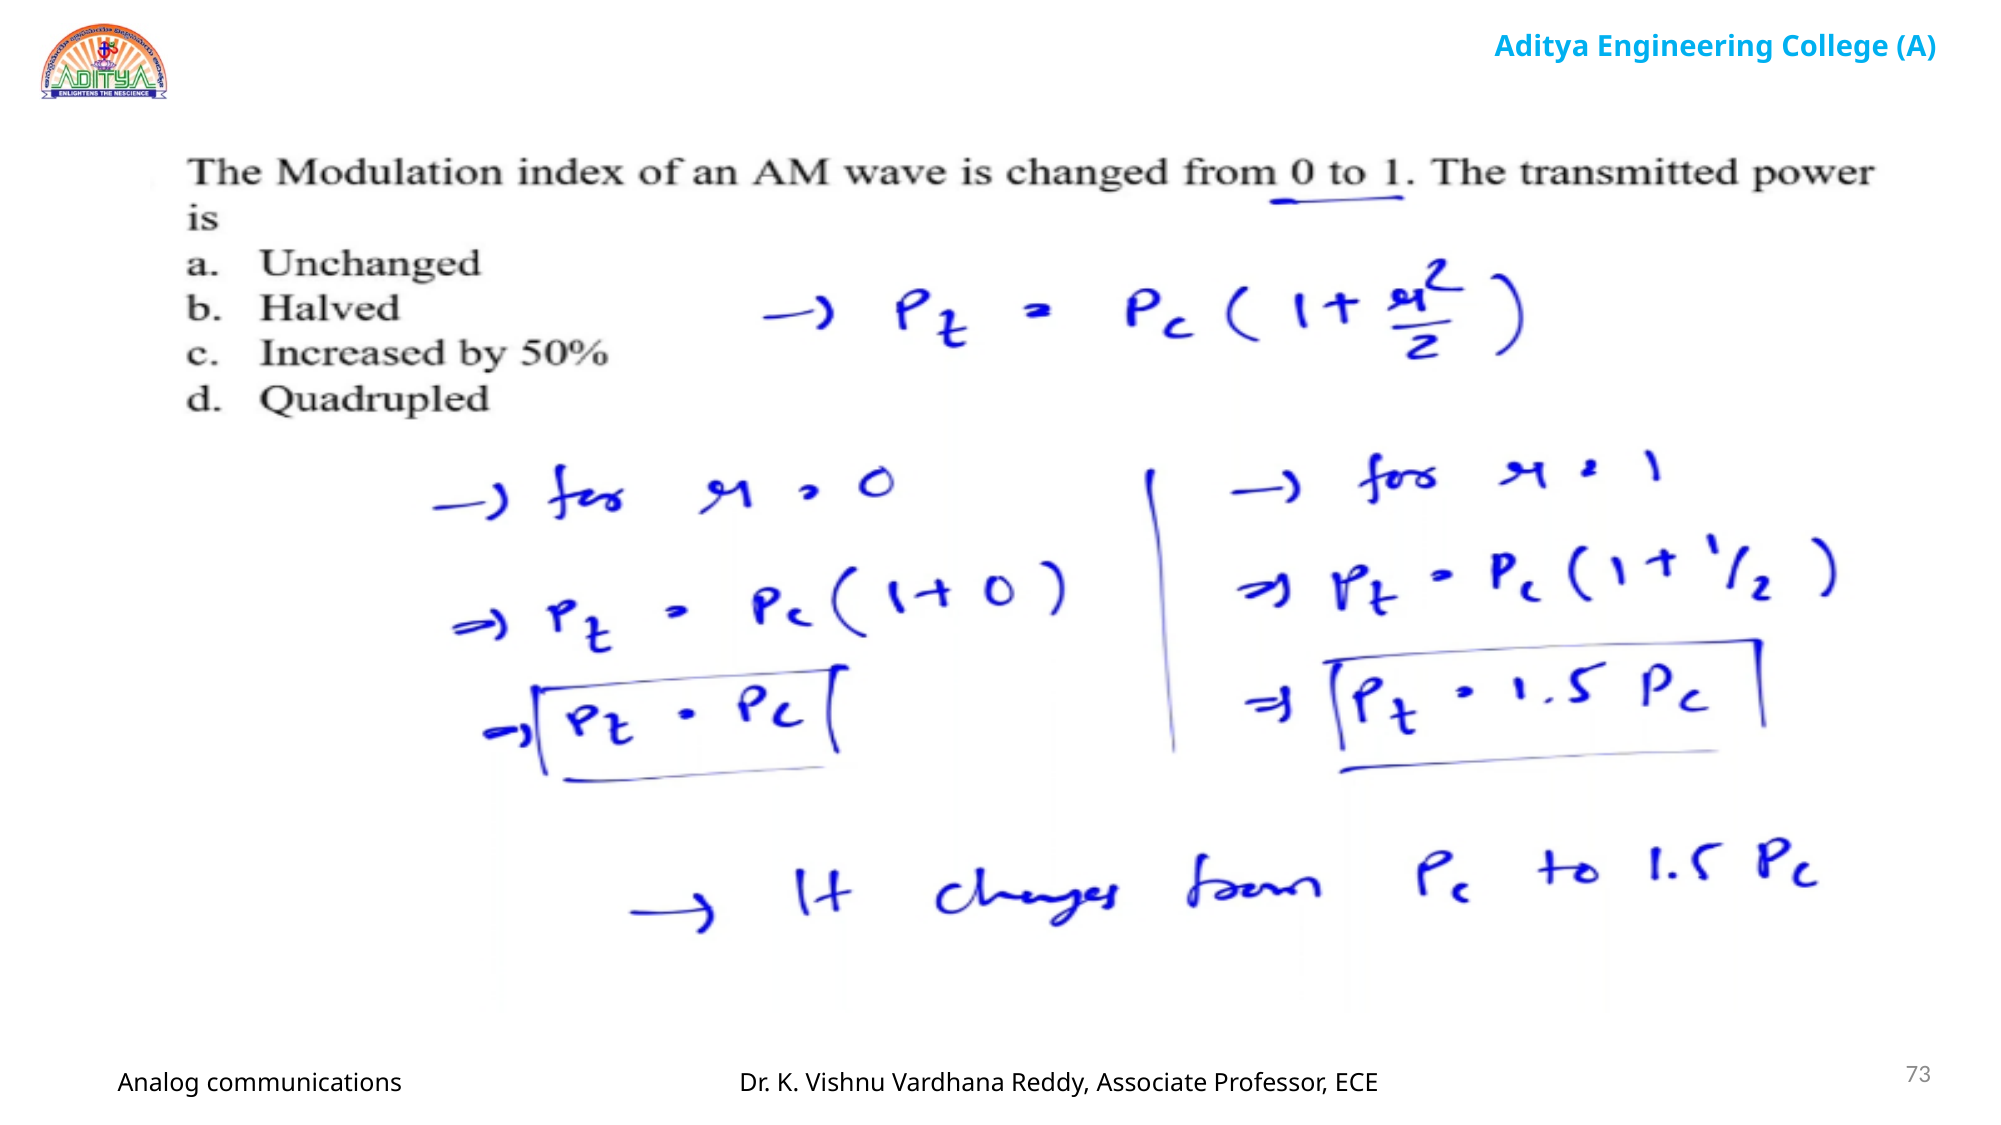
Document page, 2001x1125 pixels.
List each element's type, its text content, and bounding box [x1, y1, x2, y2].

picture [149, 149, 1900, 1013]
footer Analog communications Dr. K. Vishnu Vardhana Reddy, Associate Professor, ECE [85, 1042, 1413, 1125]
slide_number 73 [1496, 1042, 1947, 1103]
text_box Aditya Engineering College (A) [1479, 19, 1952, 70]
picture [39, 23, 168, 100]
